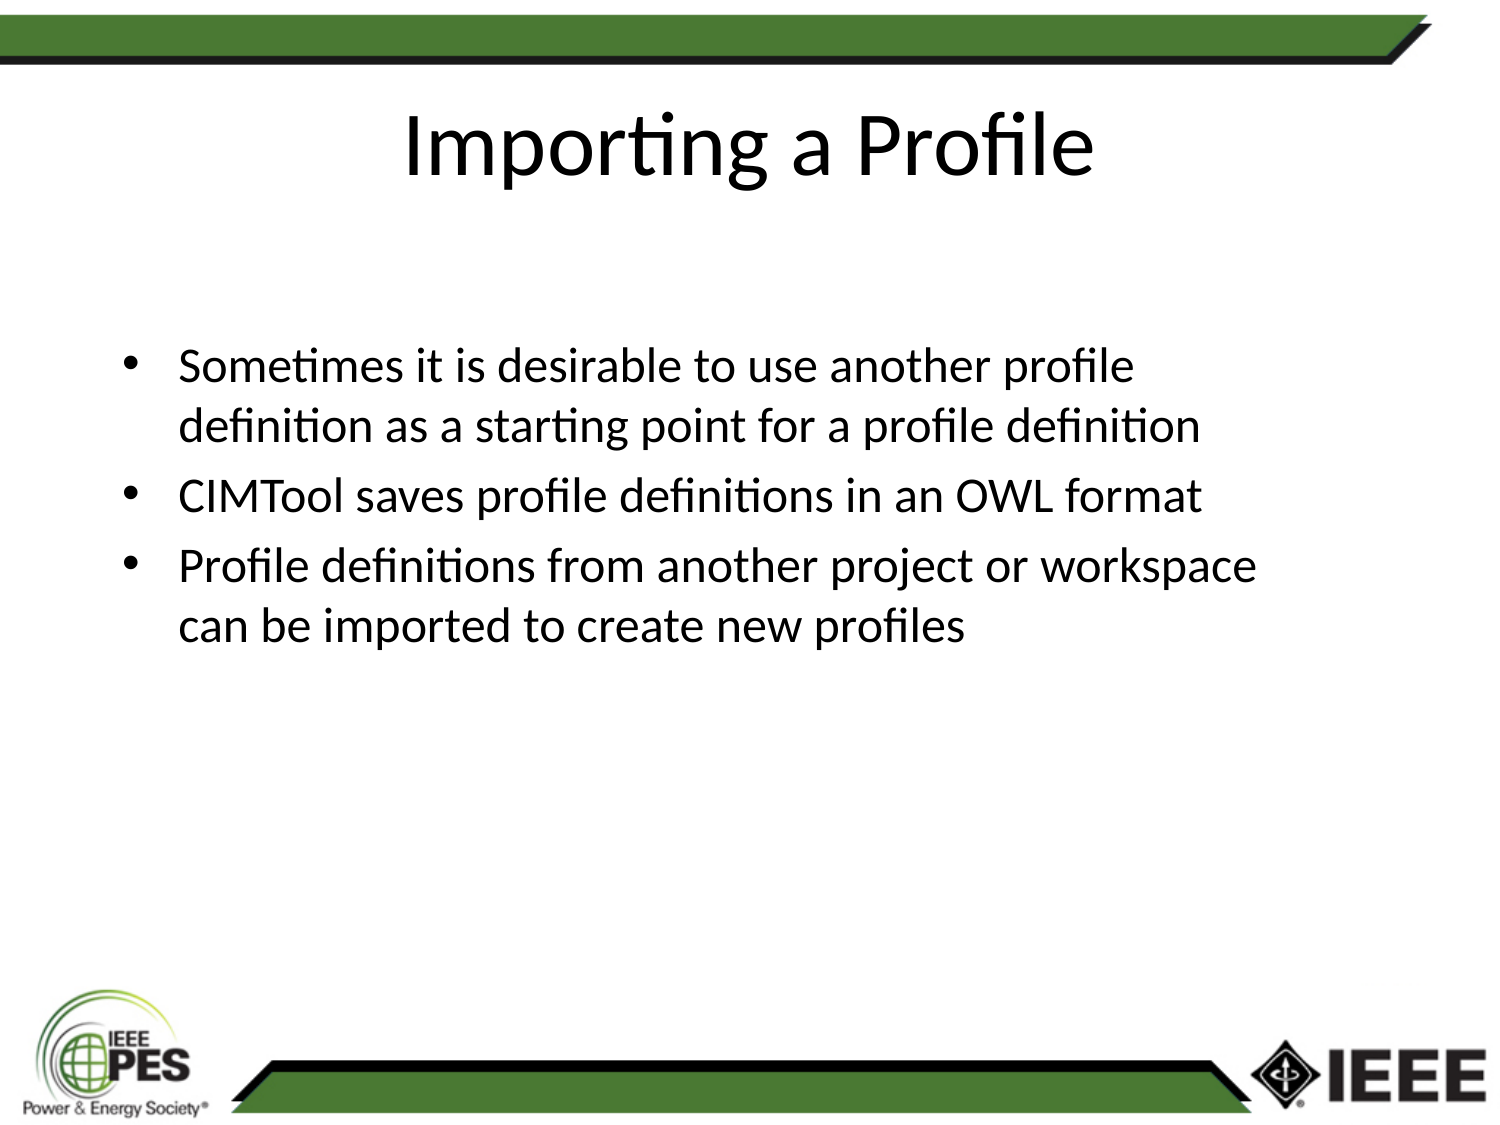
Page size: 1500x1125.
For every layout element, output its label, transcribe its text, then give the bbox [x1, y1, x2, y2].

picture [0, 0, 1500, 1125]
list Sometimes it is desirable to use another profile definition as a starting point for a profile definition CIMTool saves profile definitions in an OWL format Profile definitions from another project or workspace can be imported to create new profiles [106, 324, 1321, 1001]
title Importing a Profile [74, 44, 1426, 233]
